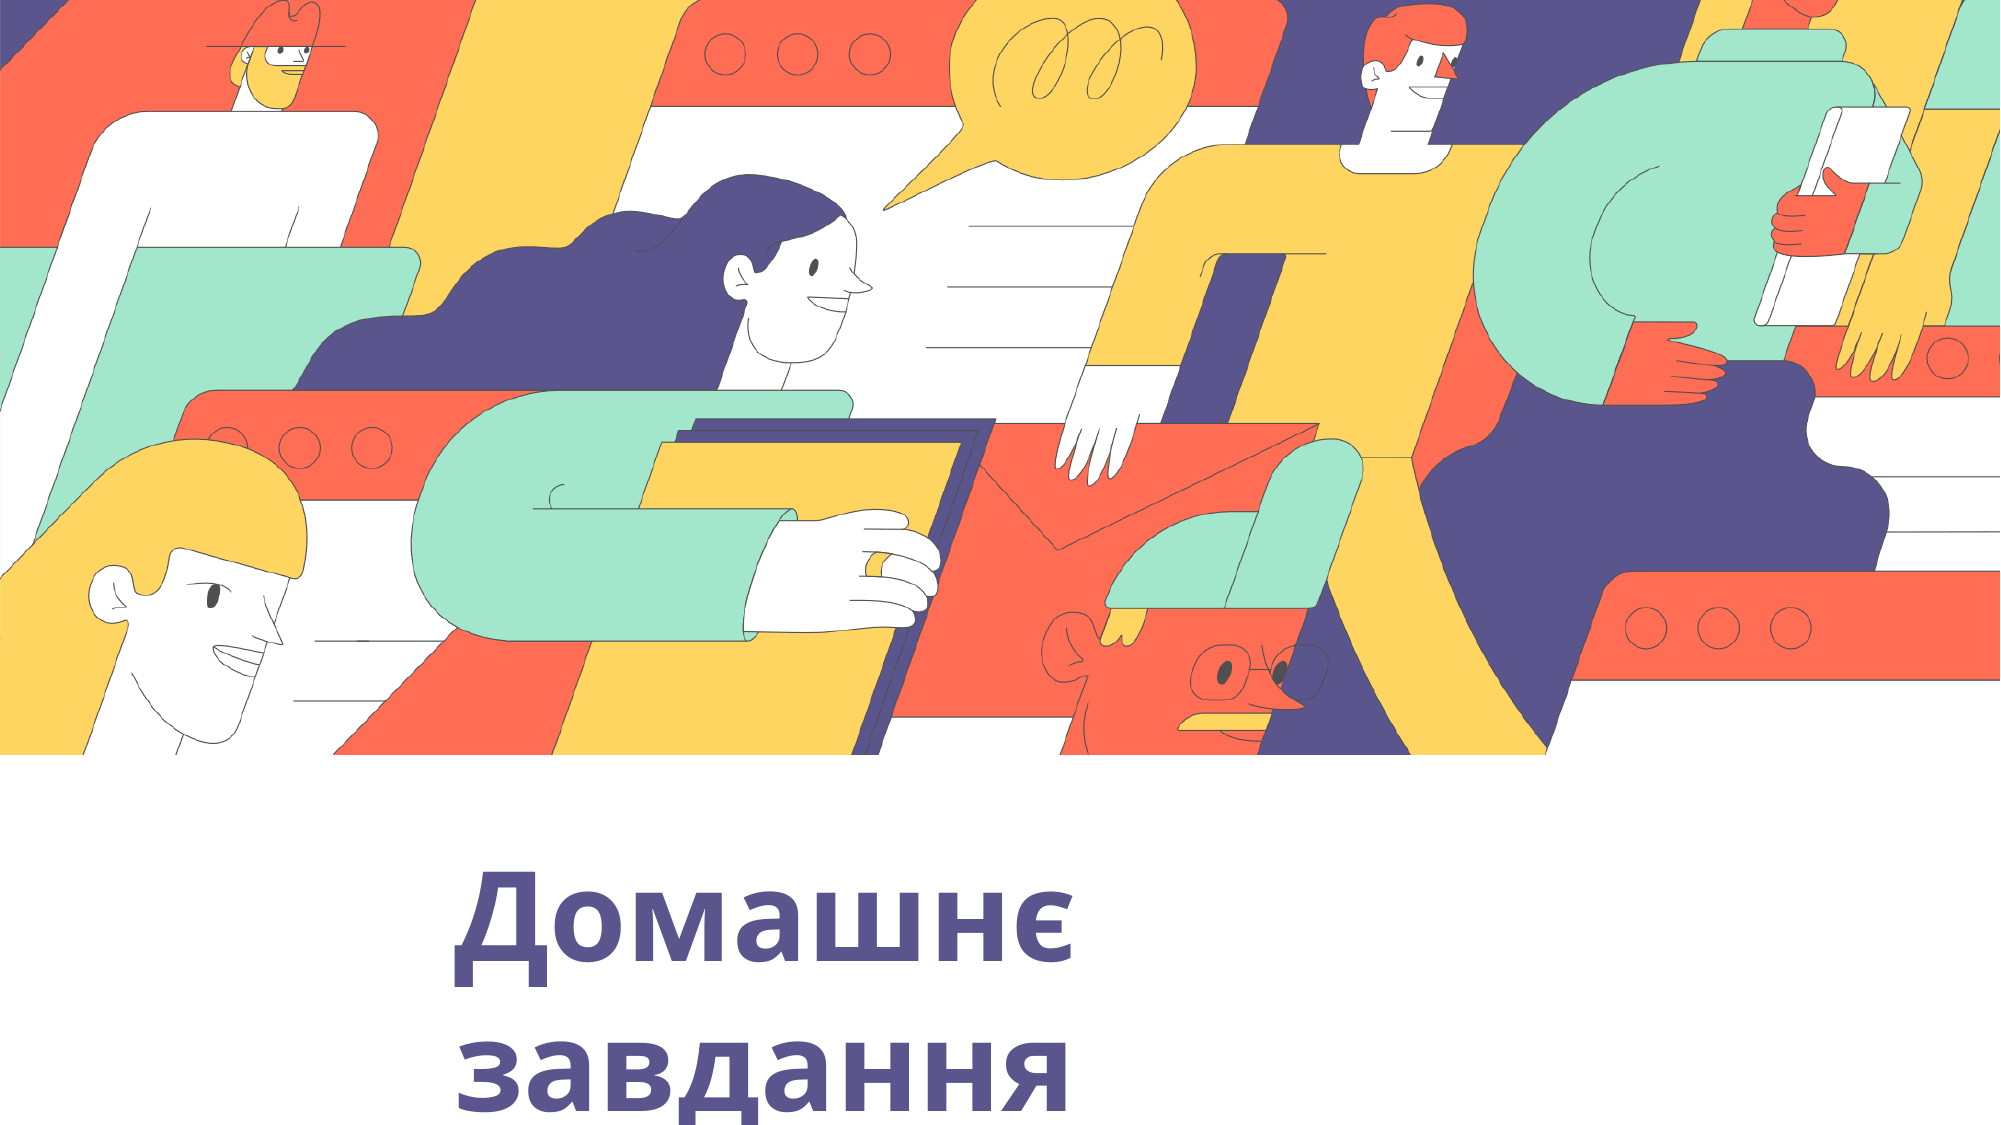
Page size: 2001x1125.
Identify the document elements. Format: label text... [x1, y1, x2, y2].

picture [0, 0, 2000, 756]
text_box Домашнє завдання [439, 829, 1669, 1125]
